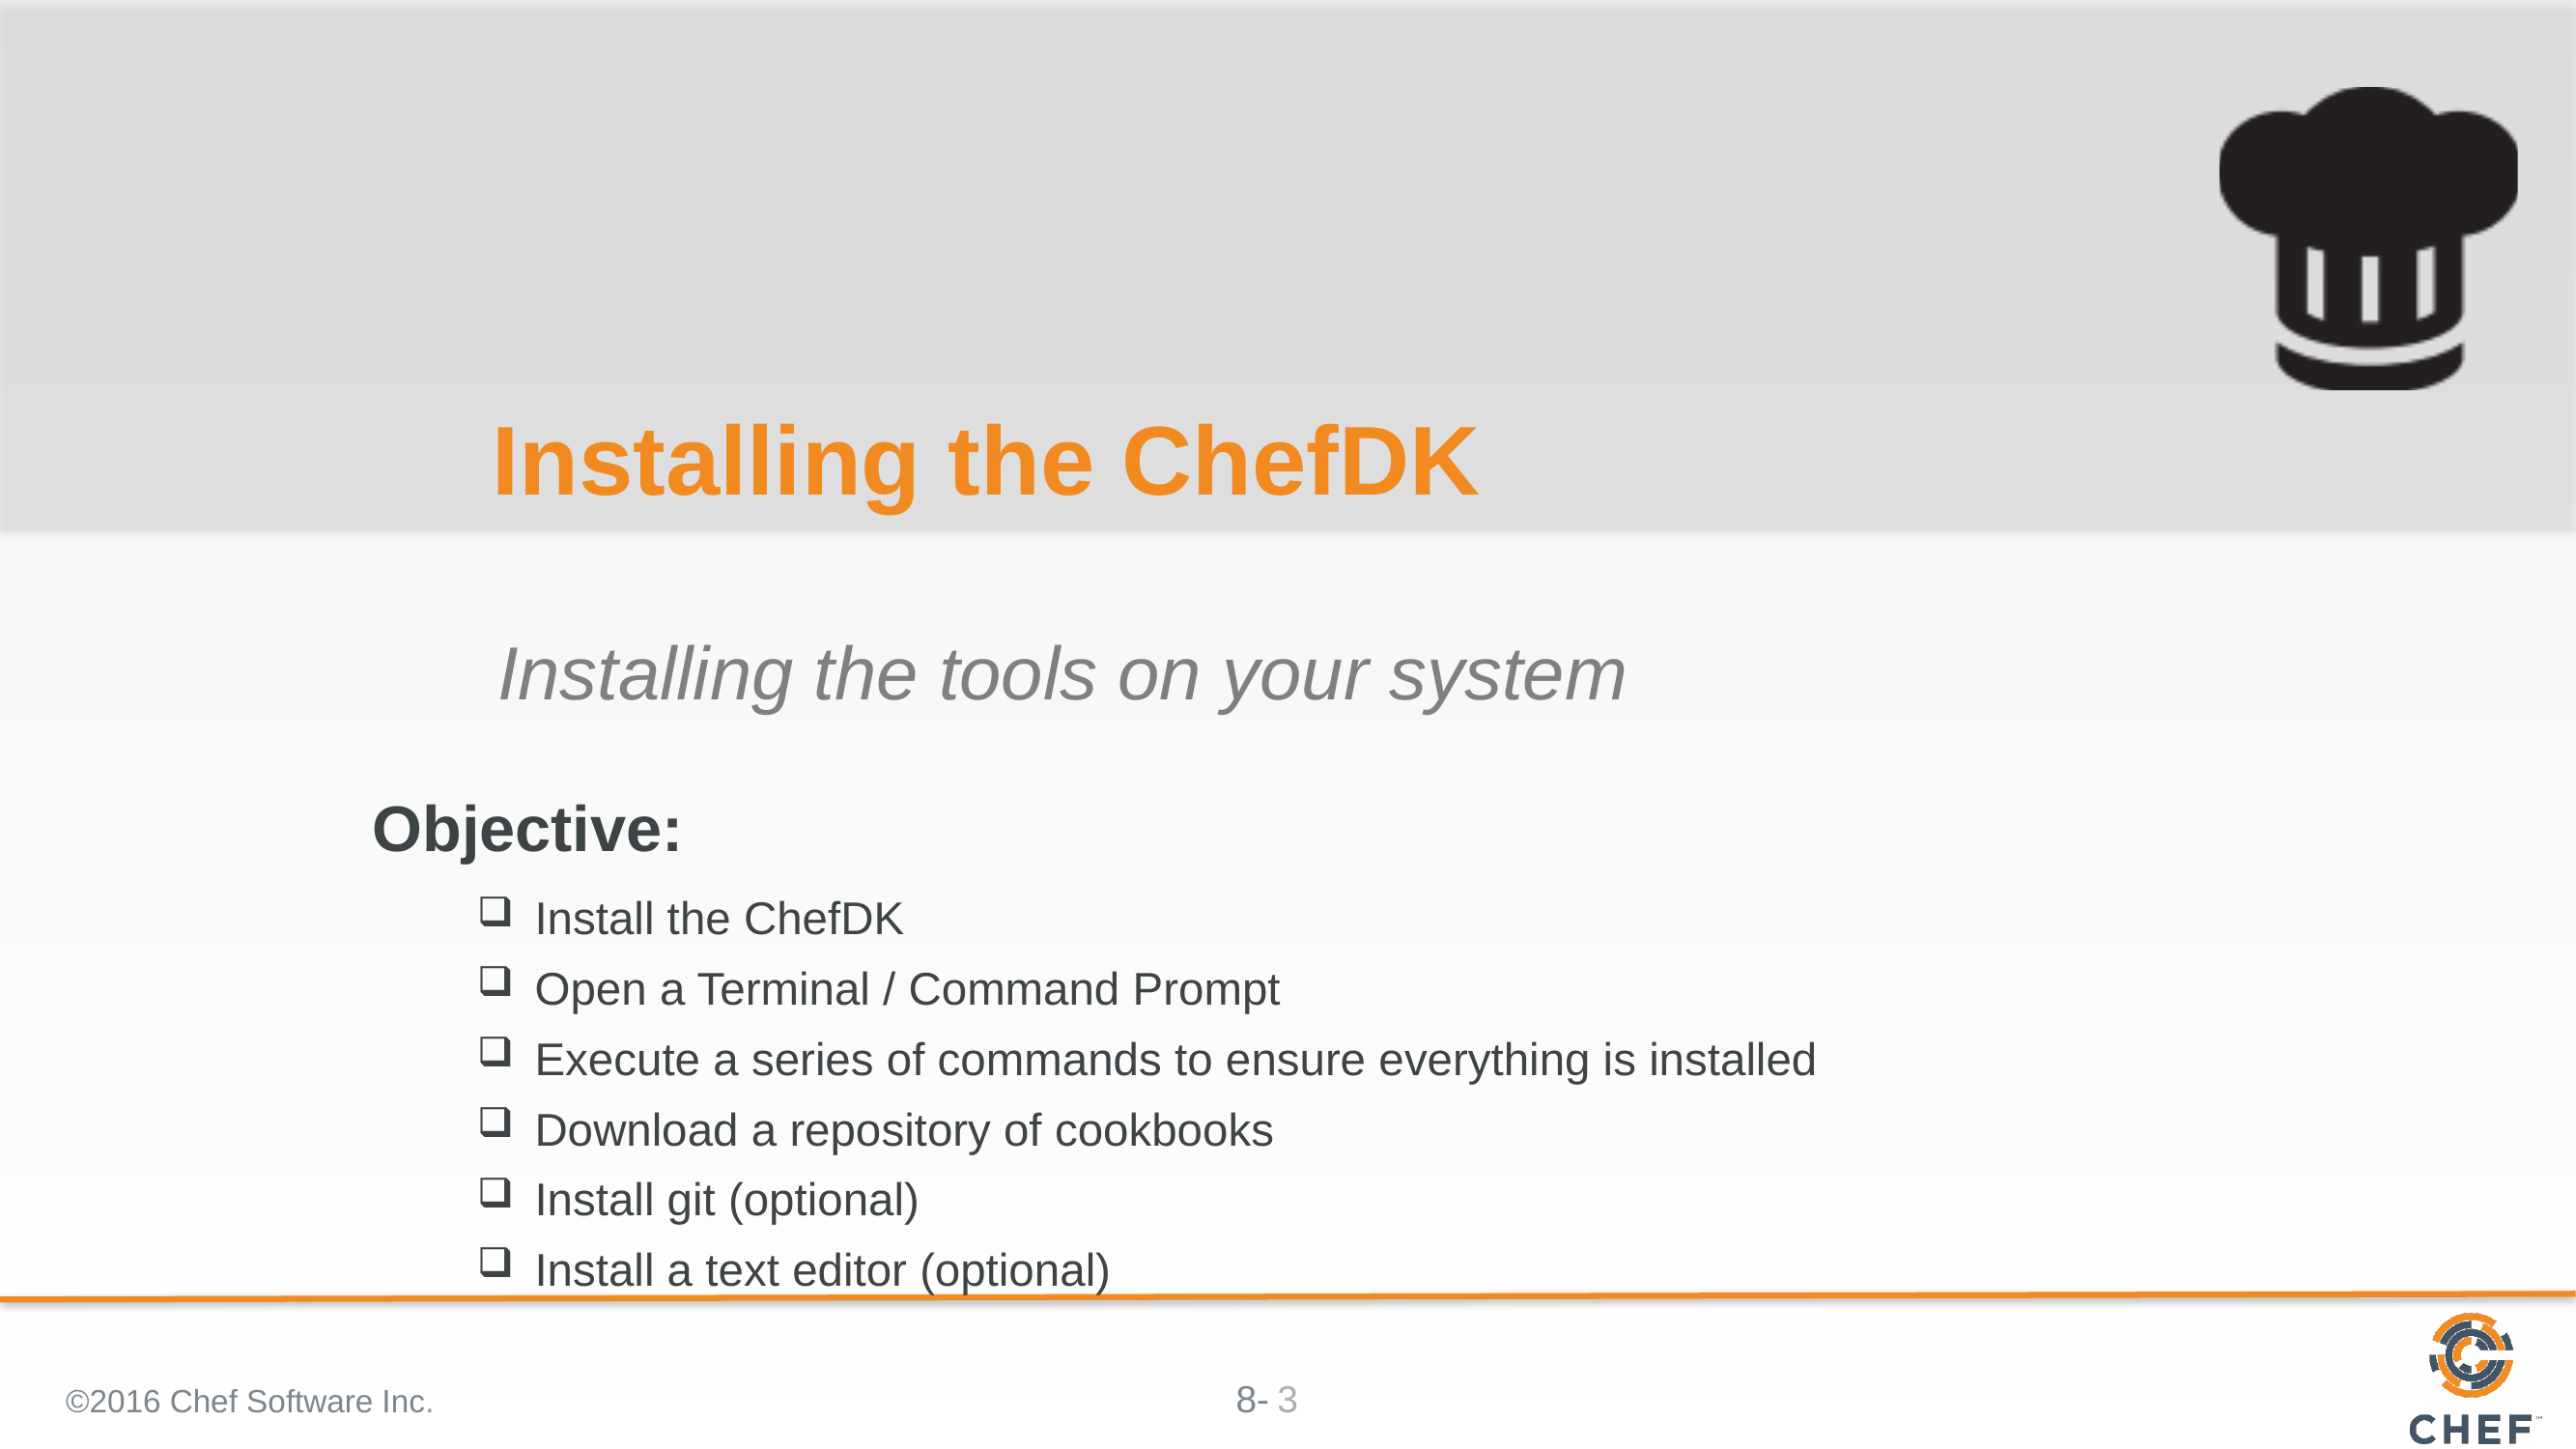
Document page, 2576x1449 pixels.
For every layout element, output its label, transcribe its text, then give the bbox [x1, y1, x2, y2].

list Installing the tools on your system [478, 549, 2272, 791]
picture [2399, 1297, 2550, 1449]
footer ©2016 Chef Software Inc. [51, 1359, 952, 1440]
title Installing the ChefDK [477, 395, 2217, 531]
list Install the ChefDK Open a Terminal / Command Prompt Execute a series of commands to ensure everything is installed Download a repository of cookbooks Install git (optional) Install a text editor (optional) [477, 889, 2271, 1295]
slide_number 3 [998, 1359, 1578, 1437]
